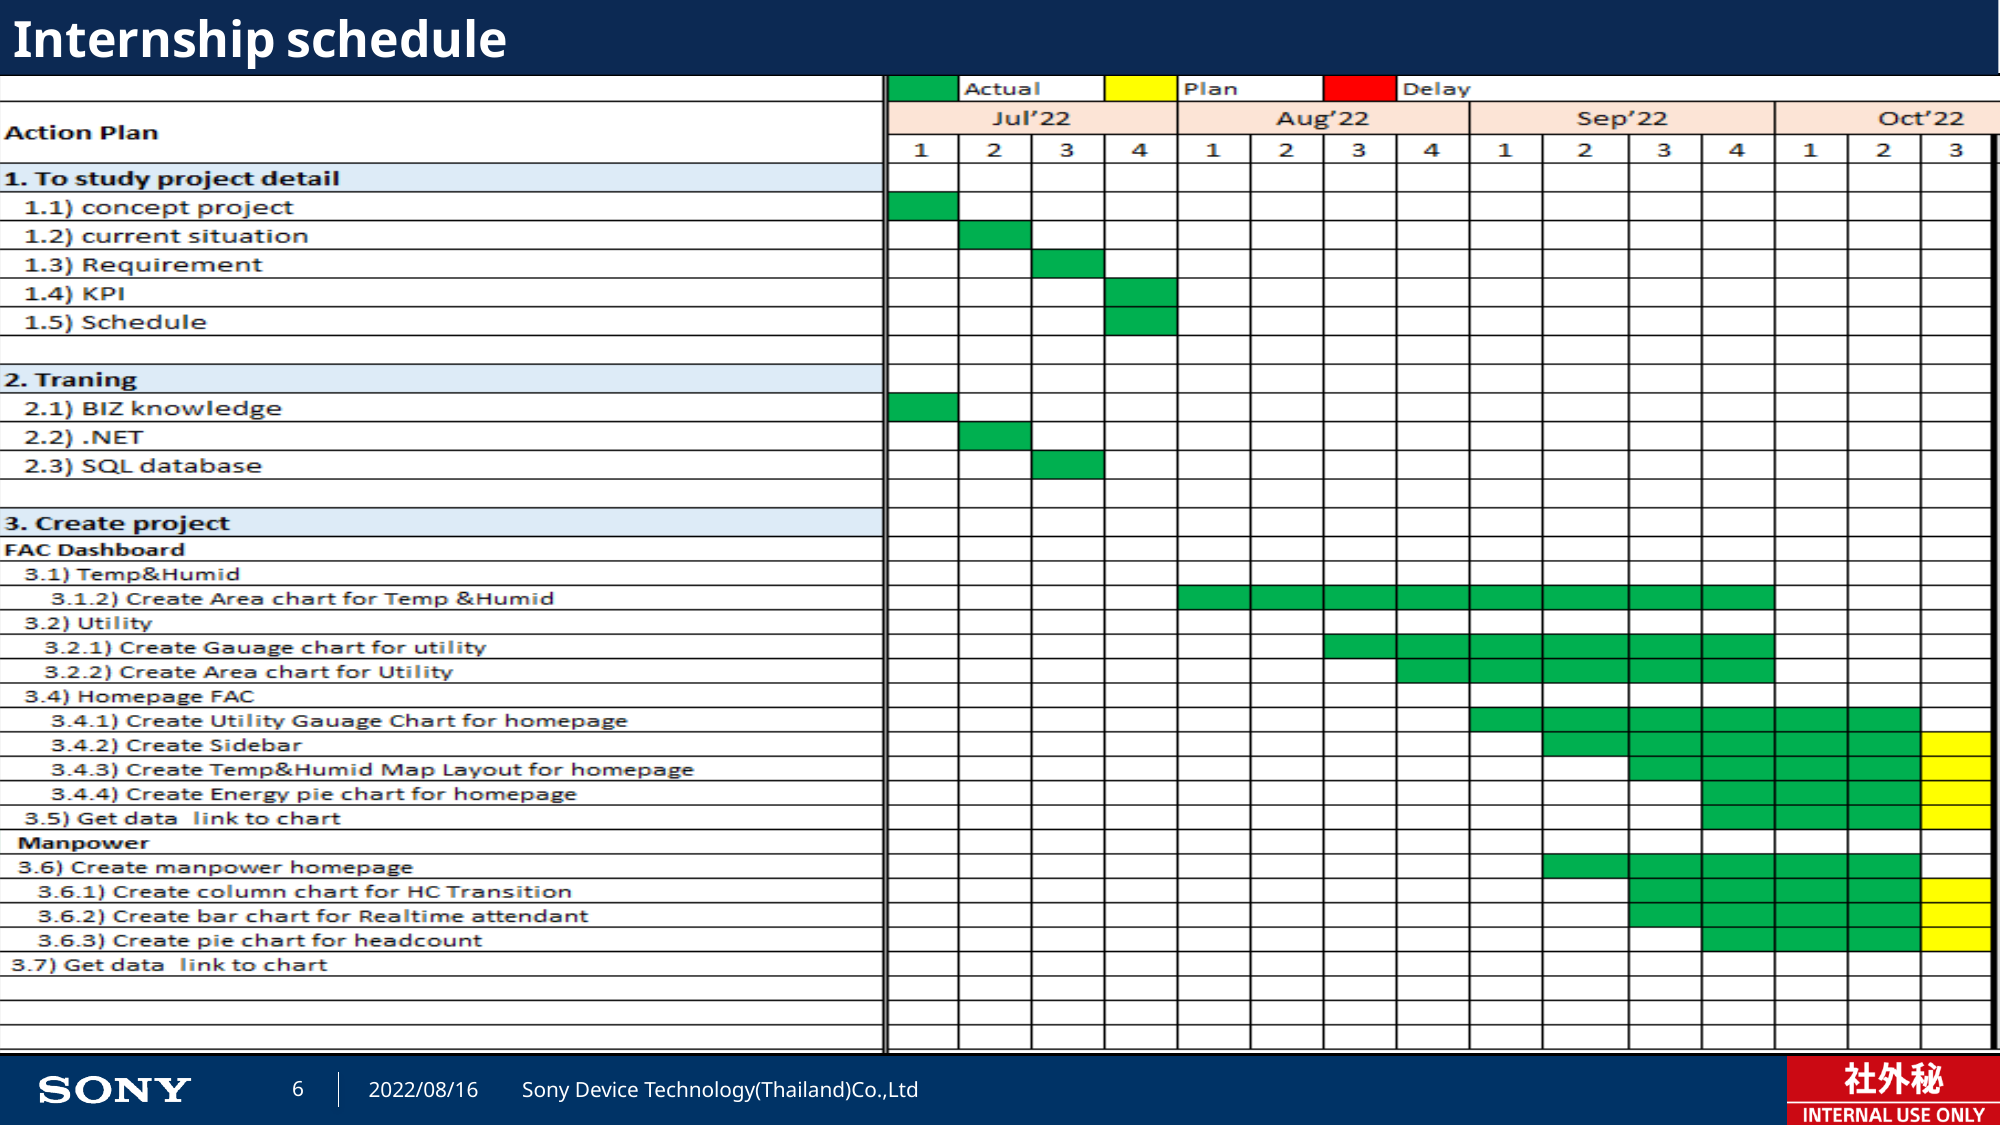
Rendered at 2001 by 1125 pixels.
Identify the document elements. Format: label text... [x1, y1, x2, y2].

text_box Internship schedule [0, 0, 2000, 74]
picture [0, 75, 2000, 1054]
picture [1787, 1056, 2000, 1125]
picture [29, 1069, 202, 1113]
